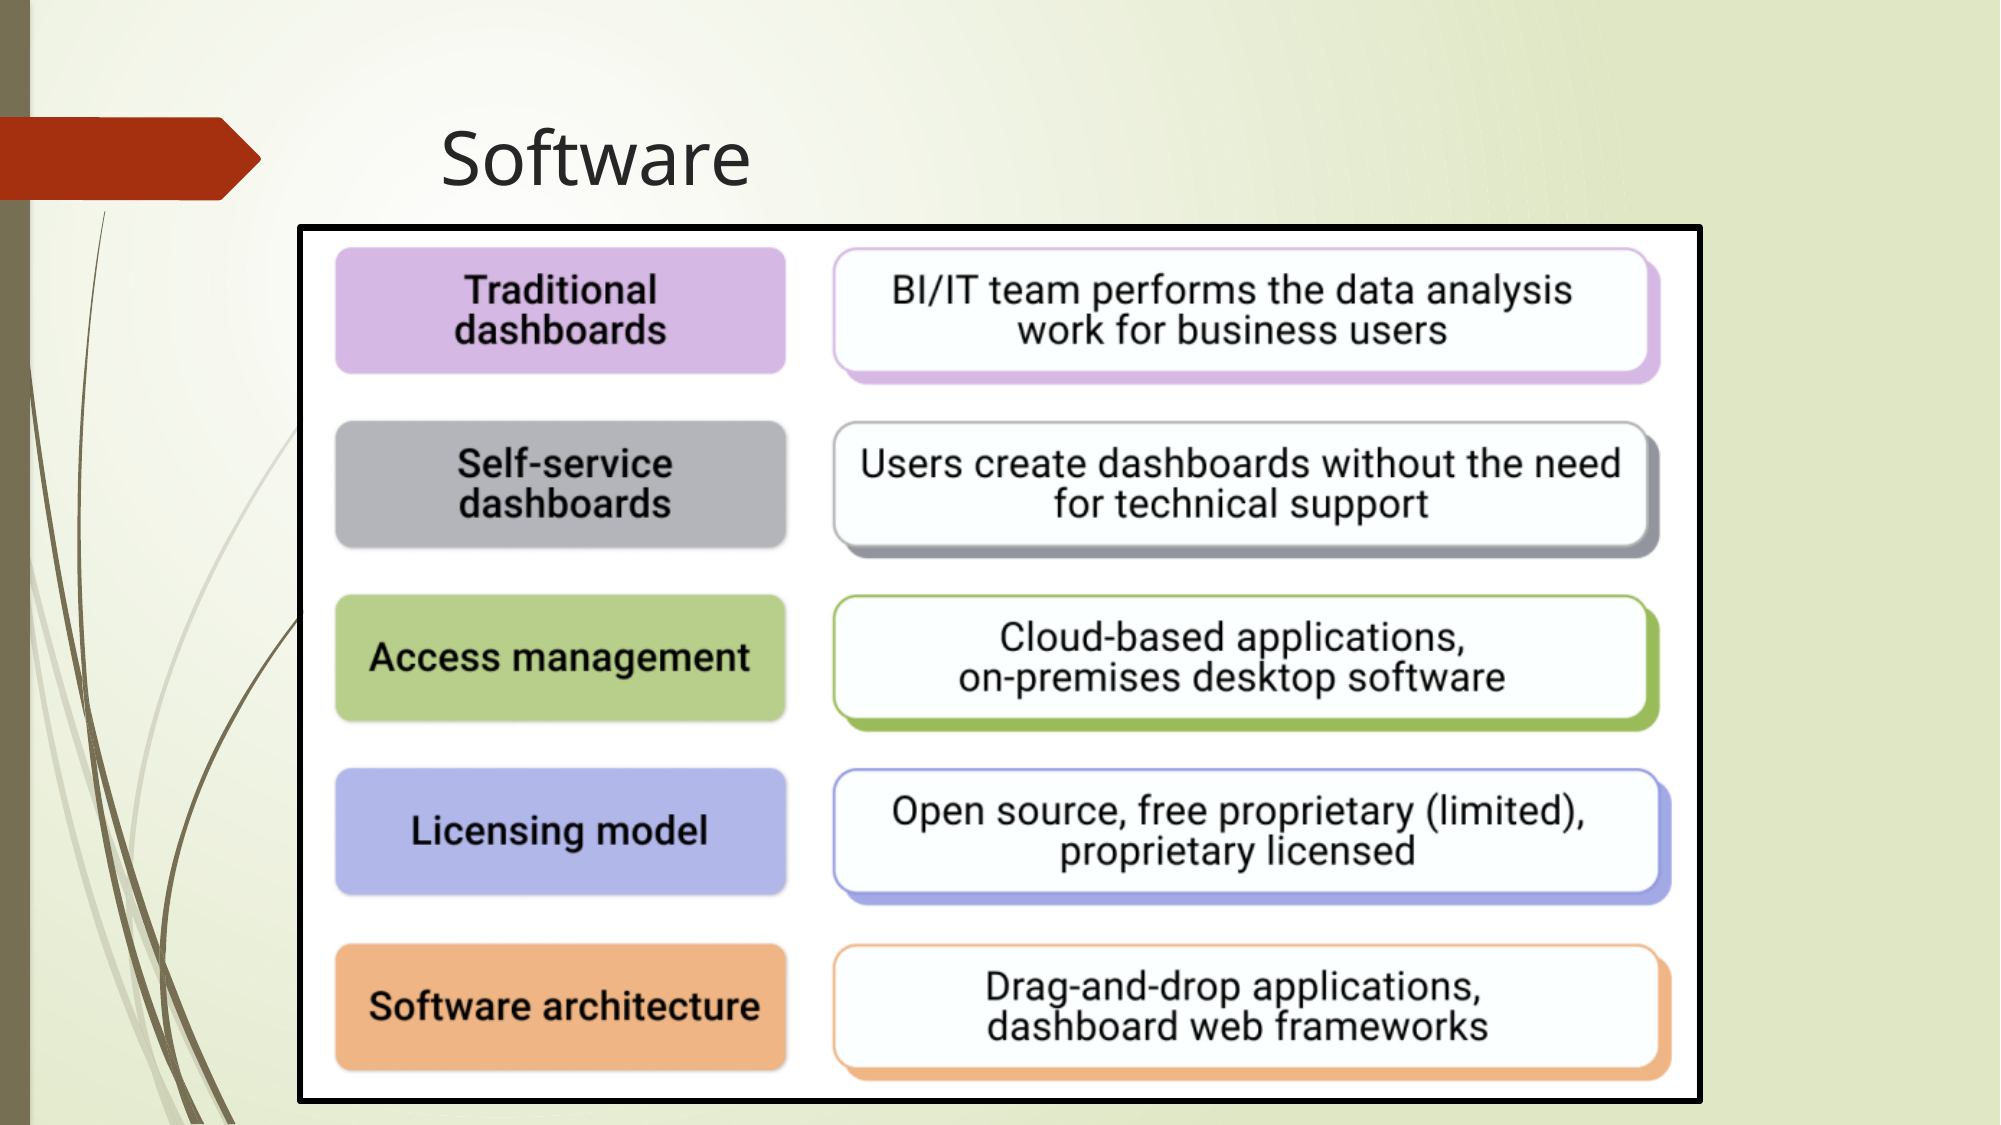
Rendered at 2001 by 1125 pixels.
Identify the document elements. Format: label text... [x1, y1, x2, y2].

title Software [425, 102, 1888, 313]
picture [303, 230, 1697, 1099]
